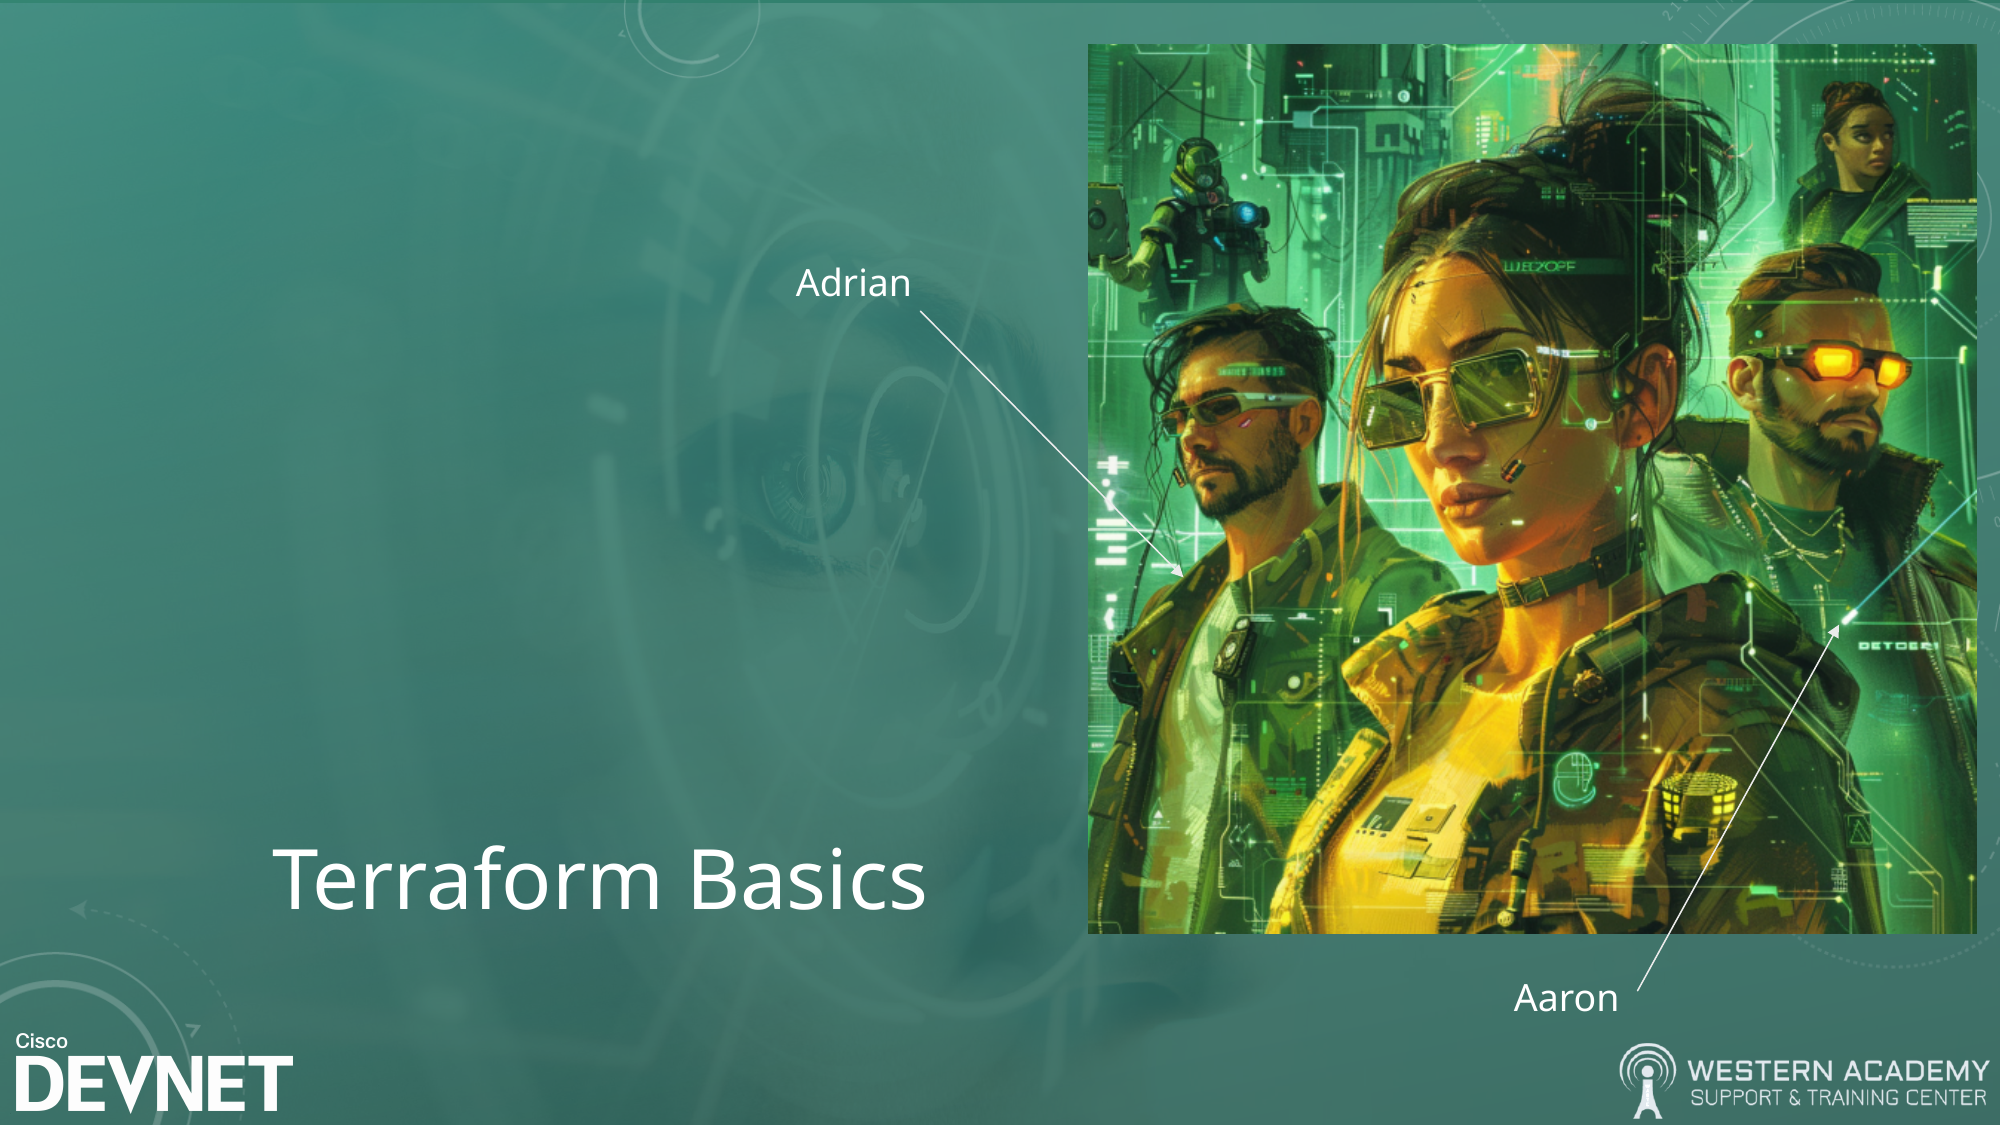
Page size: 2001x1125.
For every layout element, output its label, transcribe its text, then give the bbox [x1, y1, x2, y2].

picture [0, 0, 2000, 1125]
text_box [920, 310, 1184, 578]
text_box Adrian [23, 70, 1081, 312]
title Terraform Basics [257, 692, 1081, 934]
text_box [1637, 624, 1840, 991]
text_box Aaron [735, 785, 2000, 1027]
